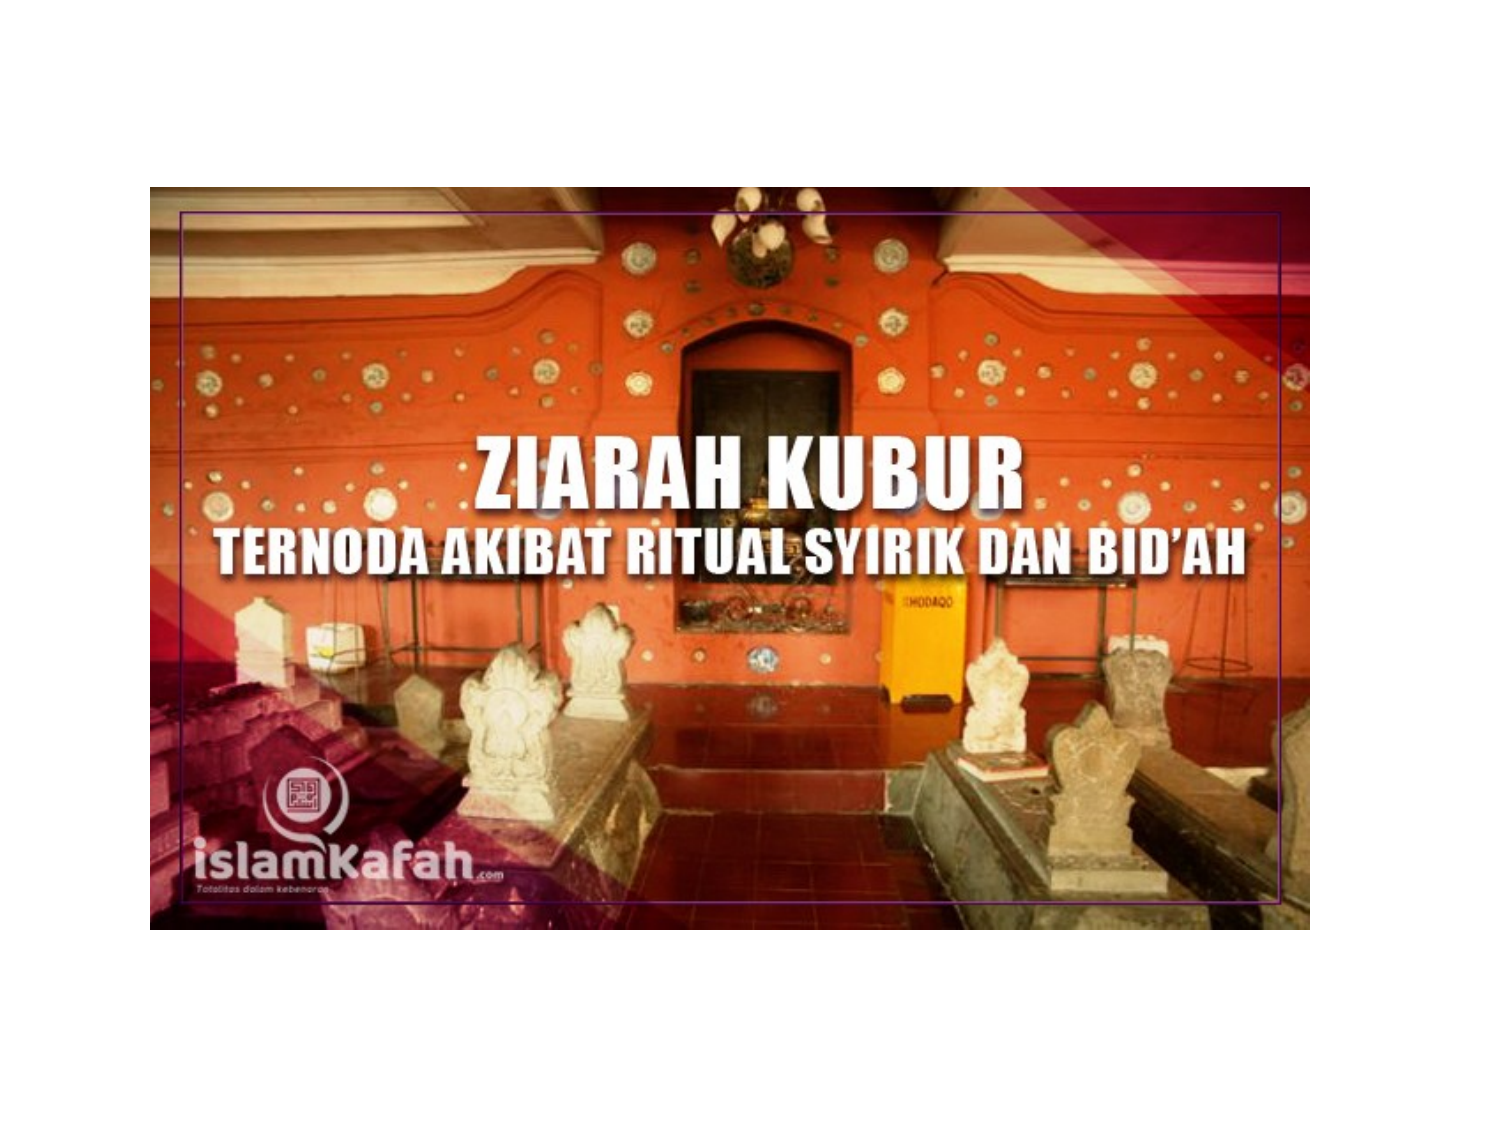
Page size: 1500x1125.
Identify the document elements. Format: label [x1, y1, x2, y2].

list [149, 187, 1310, 931]
